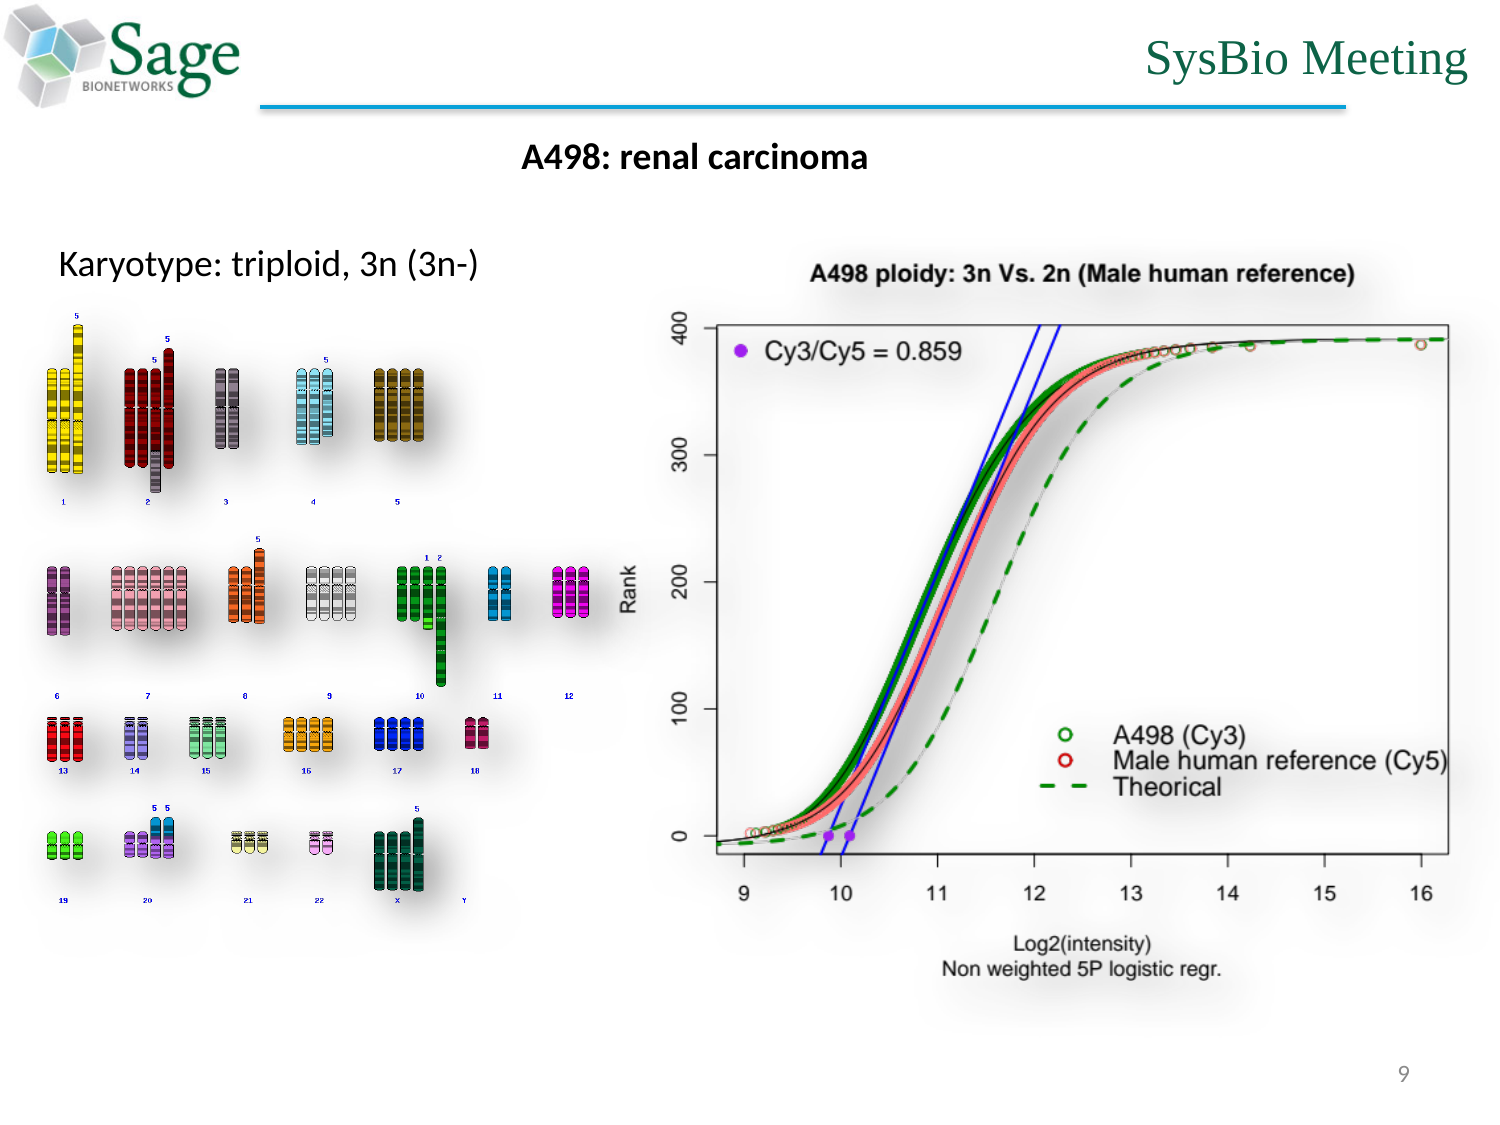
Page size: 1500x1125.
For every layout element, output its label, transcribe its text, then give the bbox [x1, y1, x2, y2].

slide_number 9 [1074, 1042, 1425, 1103]
picture [40, 289, 605, 911]
text_box A498: renal carcinoma [506, 124, 885, 185]
picture [0, 0, 241, 110]
text_box Karyotype: triploid, 3n (3n-) [43, 231, 495, 288]
picture [613, 221, 1500, 982]
